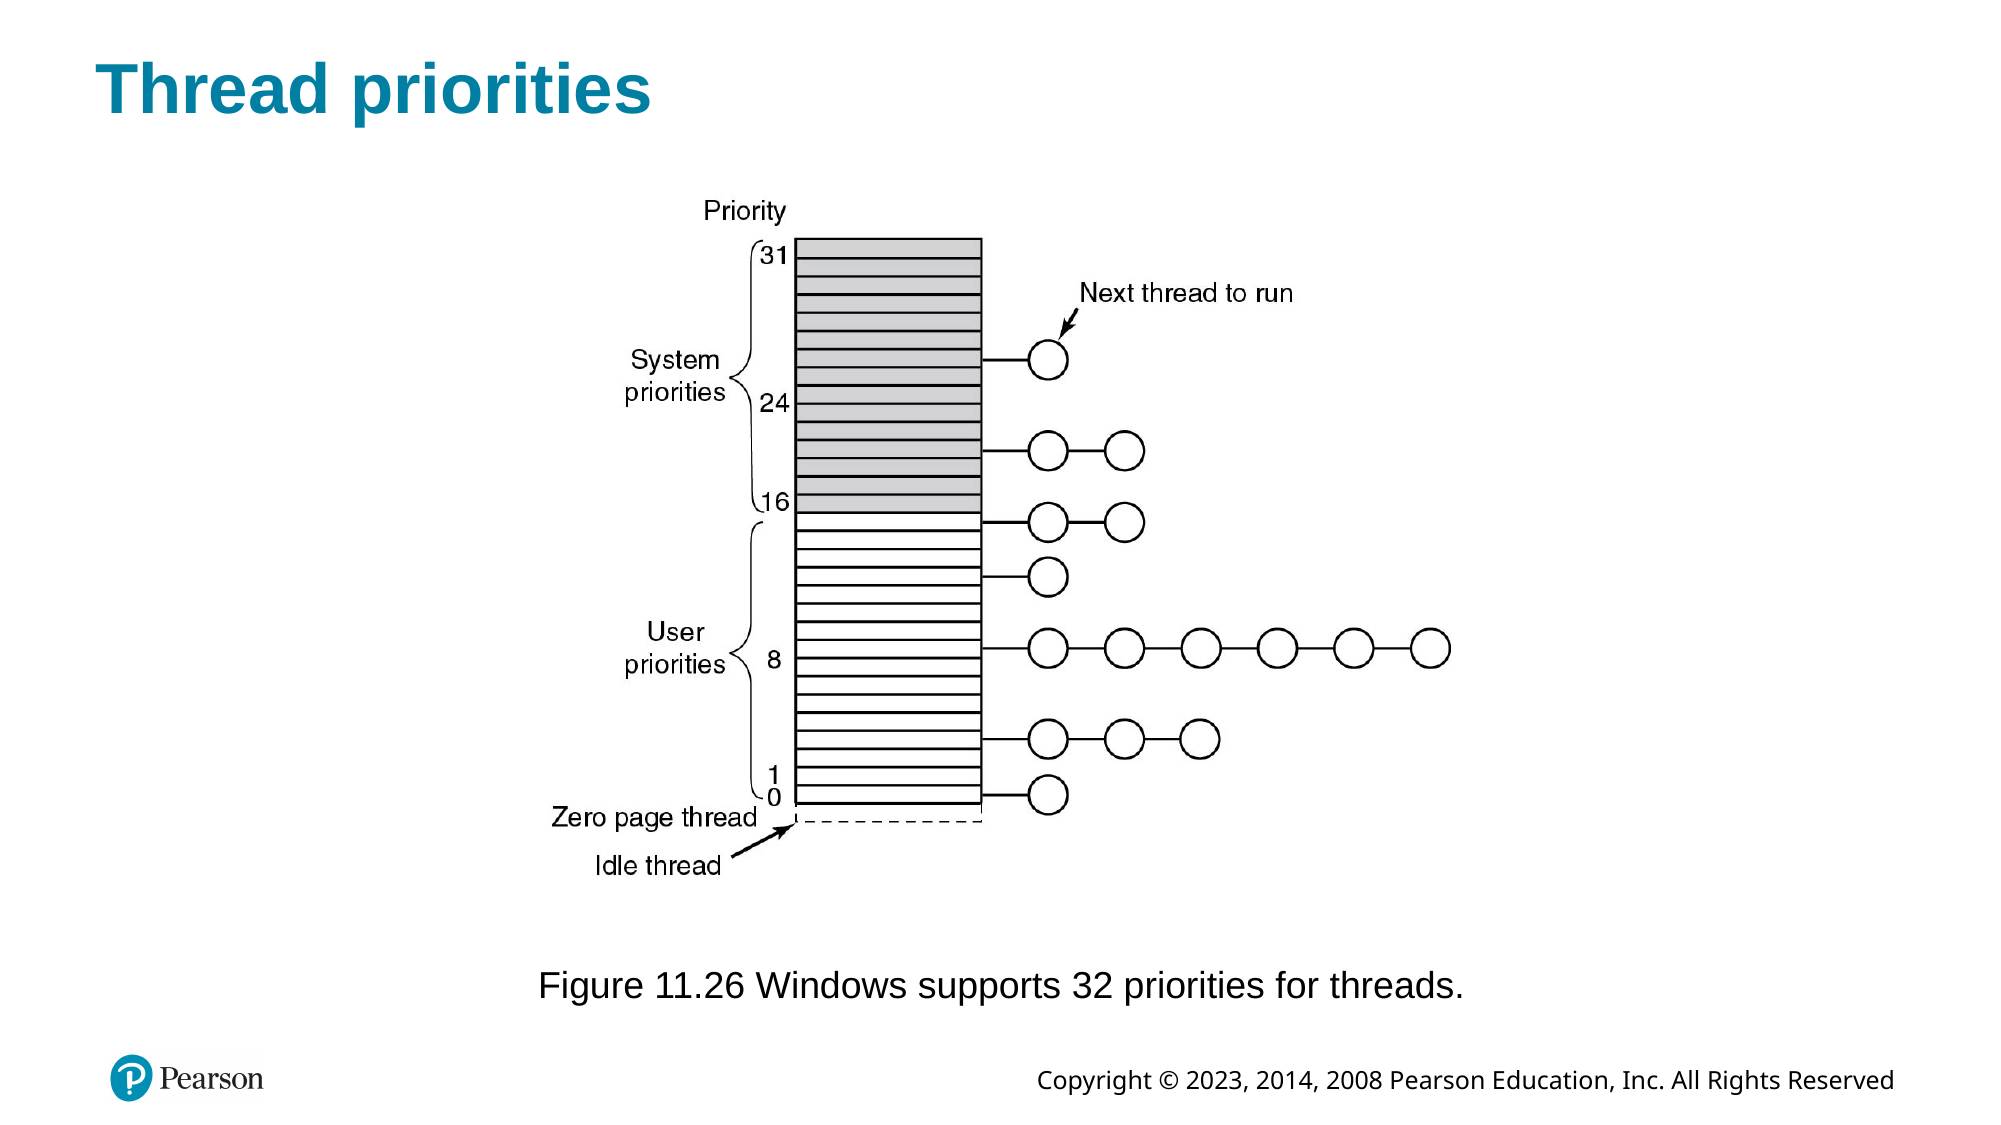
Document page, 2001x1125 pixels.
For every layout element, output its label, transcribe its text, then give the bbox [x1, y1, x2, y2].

picture [543, 192, 1457, 881]
list Figure 11.26 Windows supports 32 priorities for threads. [538, 661, 1474, 1125]
picture [109, 1053, 265, 1103]
title Thread priorities [95, 0, 1912, 182]
